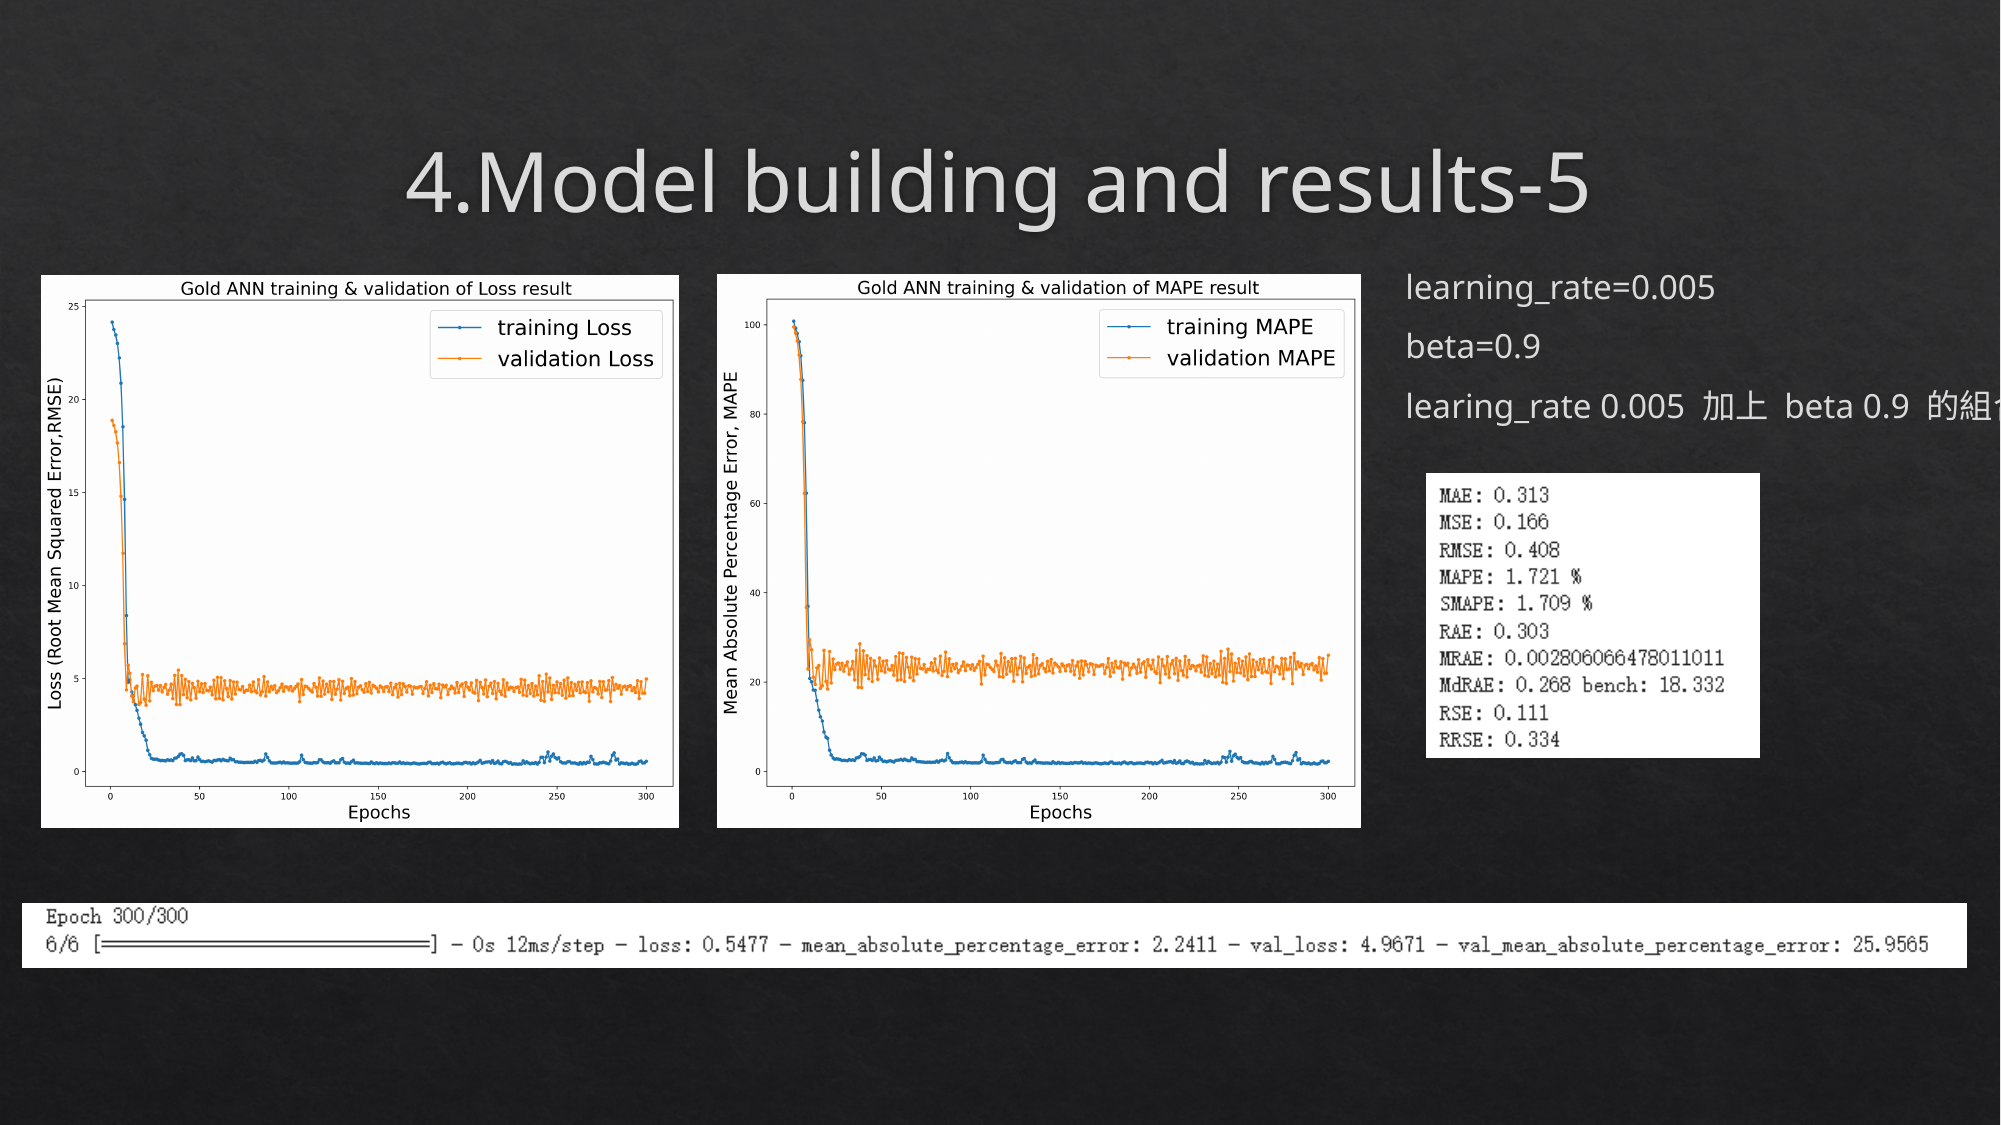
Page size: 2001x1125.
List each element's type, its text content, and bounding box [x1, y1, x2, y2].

picture [1426, 472, 1760, 758]
picture [717, 274, 1361, 828]
text_box learning_rate=0.005 beta=0.9 learing_rate 0.005 加上 beta 0.9 的組合 [1384, 259, 2000, 432]
picture [41, 274, 679, 828]
title 4.Model building and results-5 [149, 99, 1849, 260]
picture [21, 903, 1967, 968]
